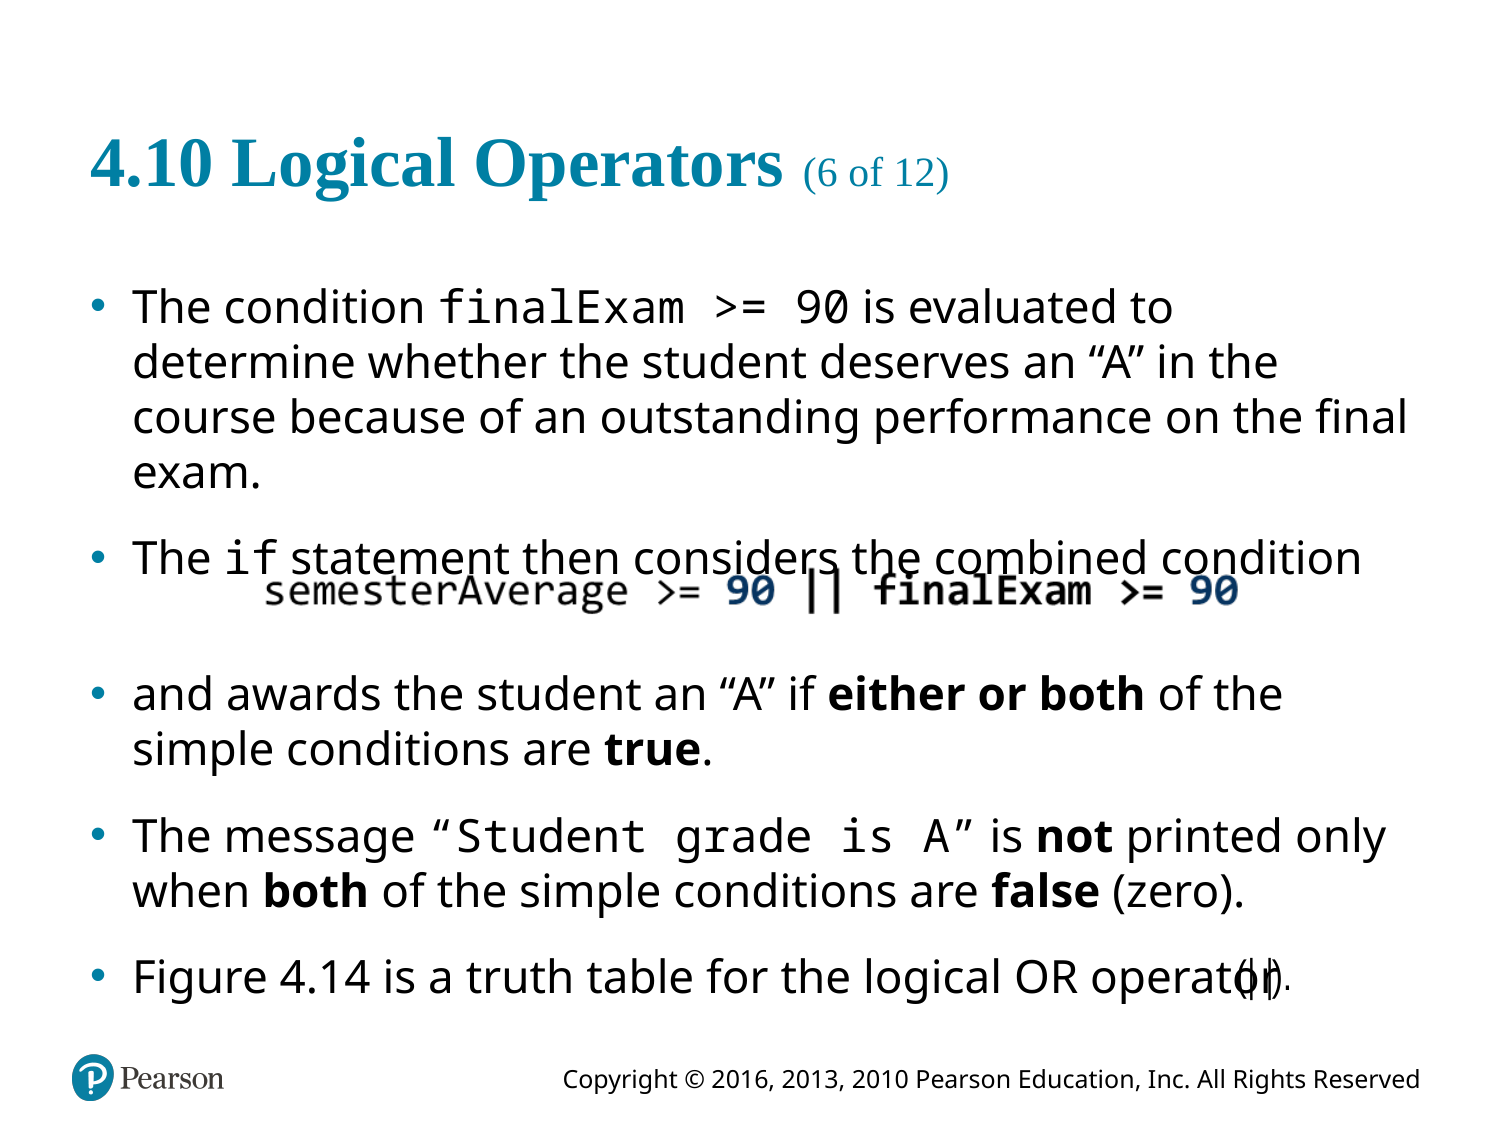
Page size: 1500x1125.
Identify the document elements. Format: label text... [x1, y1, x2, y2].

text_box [1232, 948, 1297, 1009]
title 4.10 Logical Operators (6 of 12) [75, 0, 1425, 216]
picture [72, 1087, 83, 1101]
list The condition finalExam >= 90 is evaluated to determine whether the student deserves an “A” in the course because of an outstanding performance on the final exam. The if statement then considers the combined condition [75, 262, 1425, 650]
picture [98, 1054, 224, 1101]
list and awards the student an “A” if either or both of the simple conditions are true. The message “Student grade is A” is not printed only when both of the simple conditions are false (zero). Figure 4.14 is a truth table for the logical OR operator [75, 650, 1425, 1005]
picture [80, 1063, 106, 1088]
picture [72, 1054, 88, 1070]
picture [235, 547, 1265, 644]
